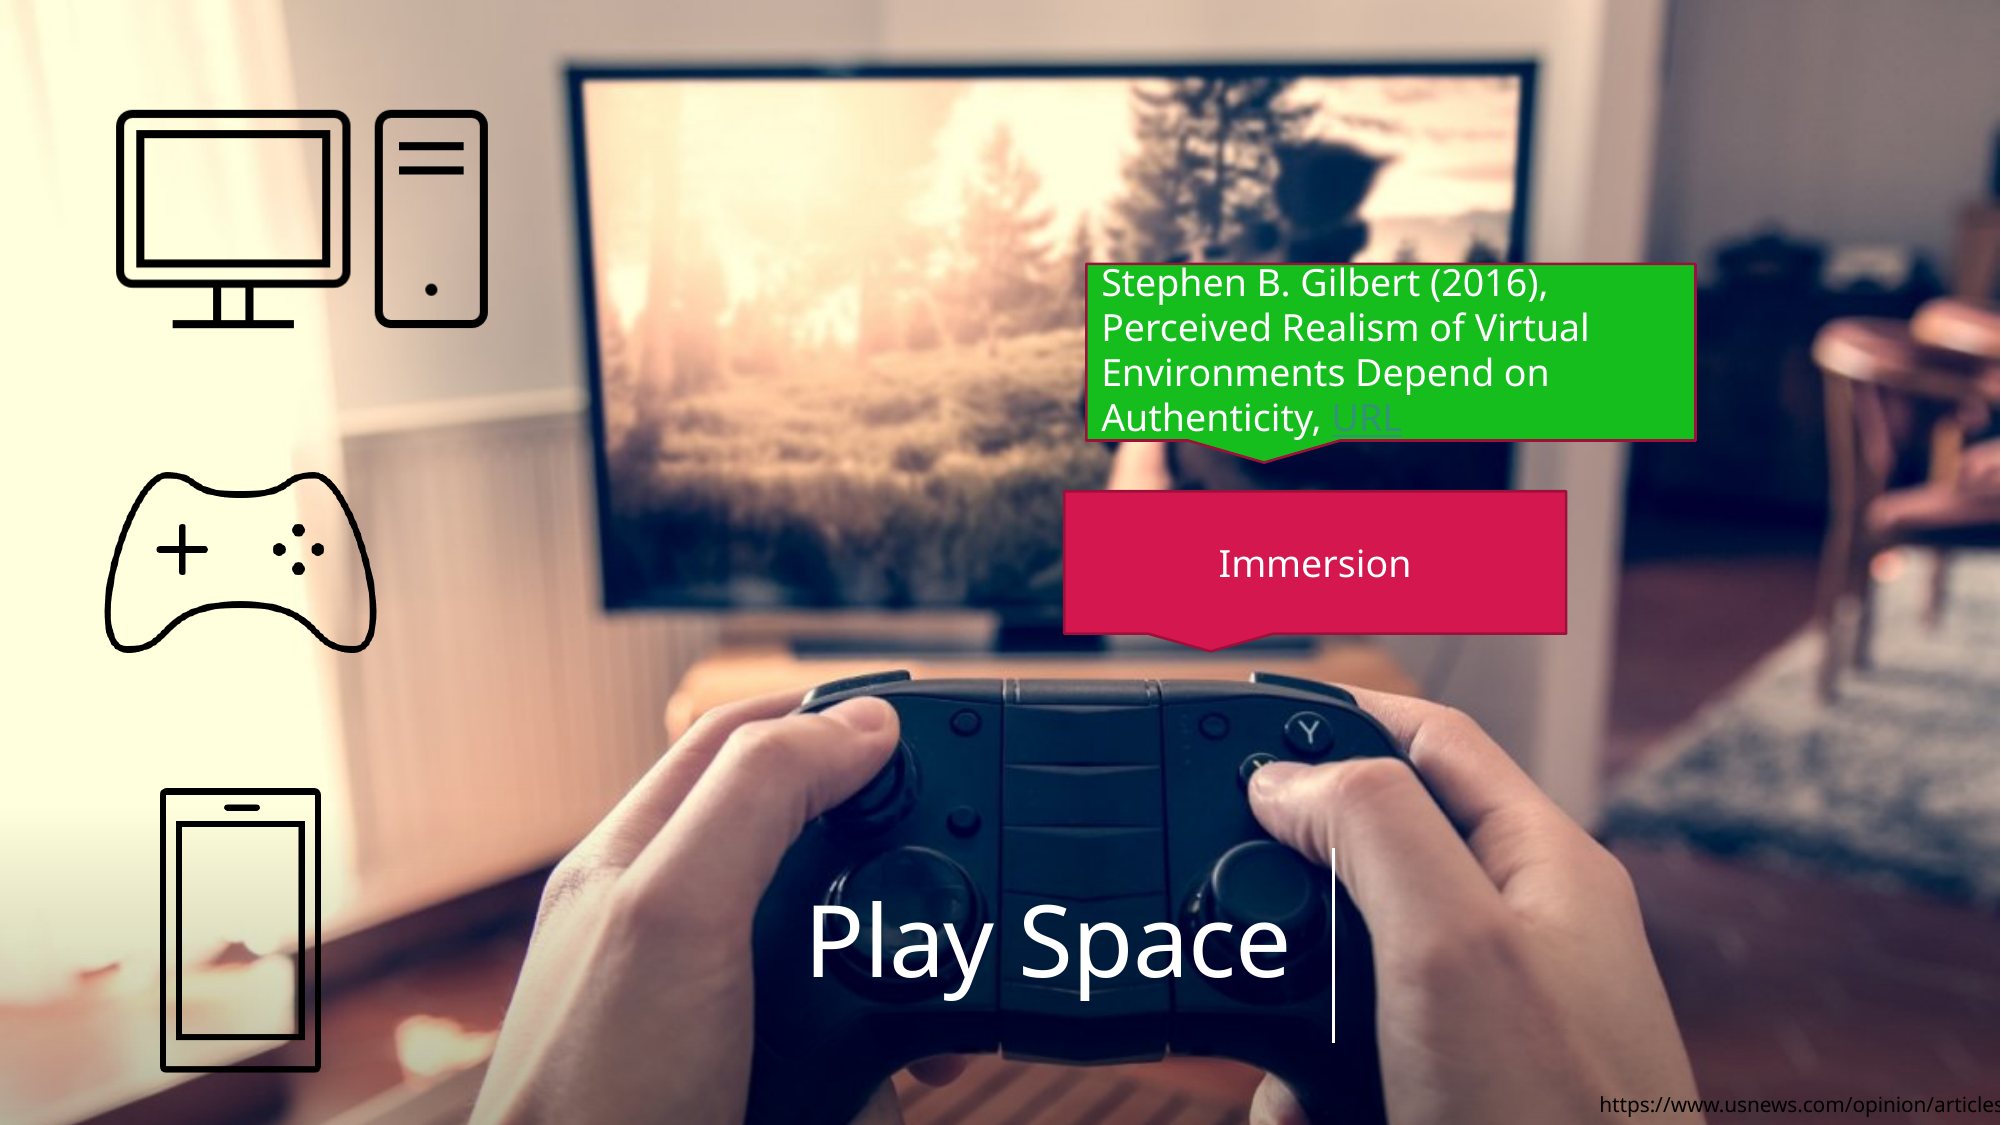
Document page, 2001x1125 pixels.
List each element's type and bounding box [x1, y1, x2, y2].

picture [85, 29, 496, 718]
list [0, 0, 2000, 1125]
picture [85, 774, 396, 1086]
